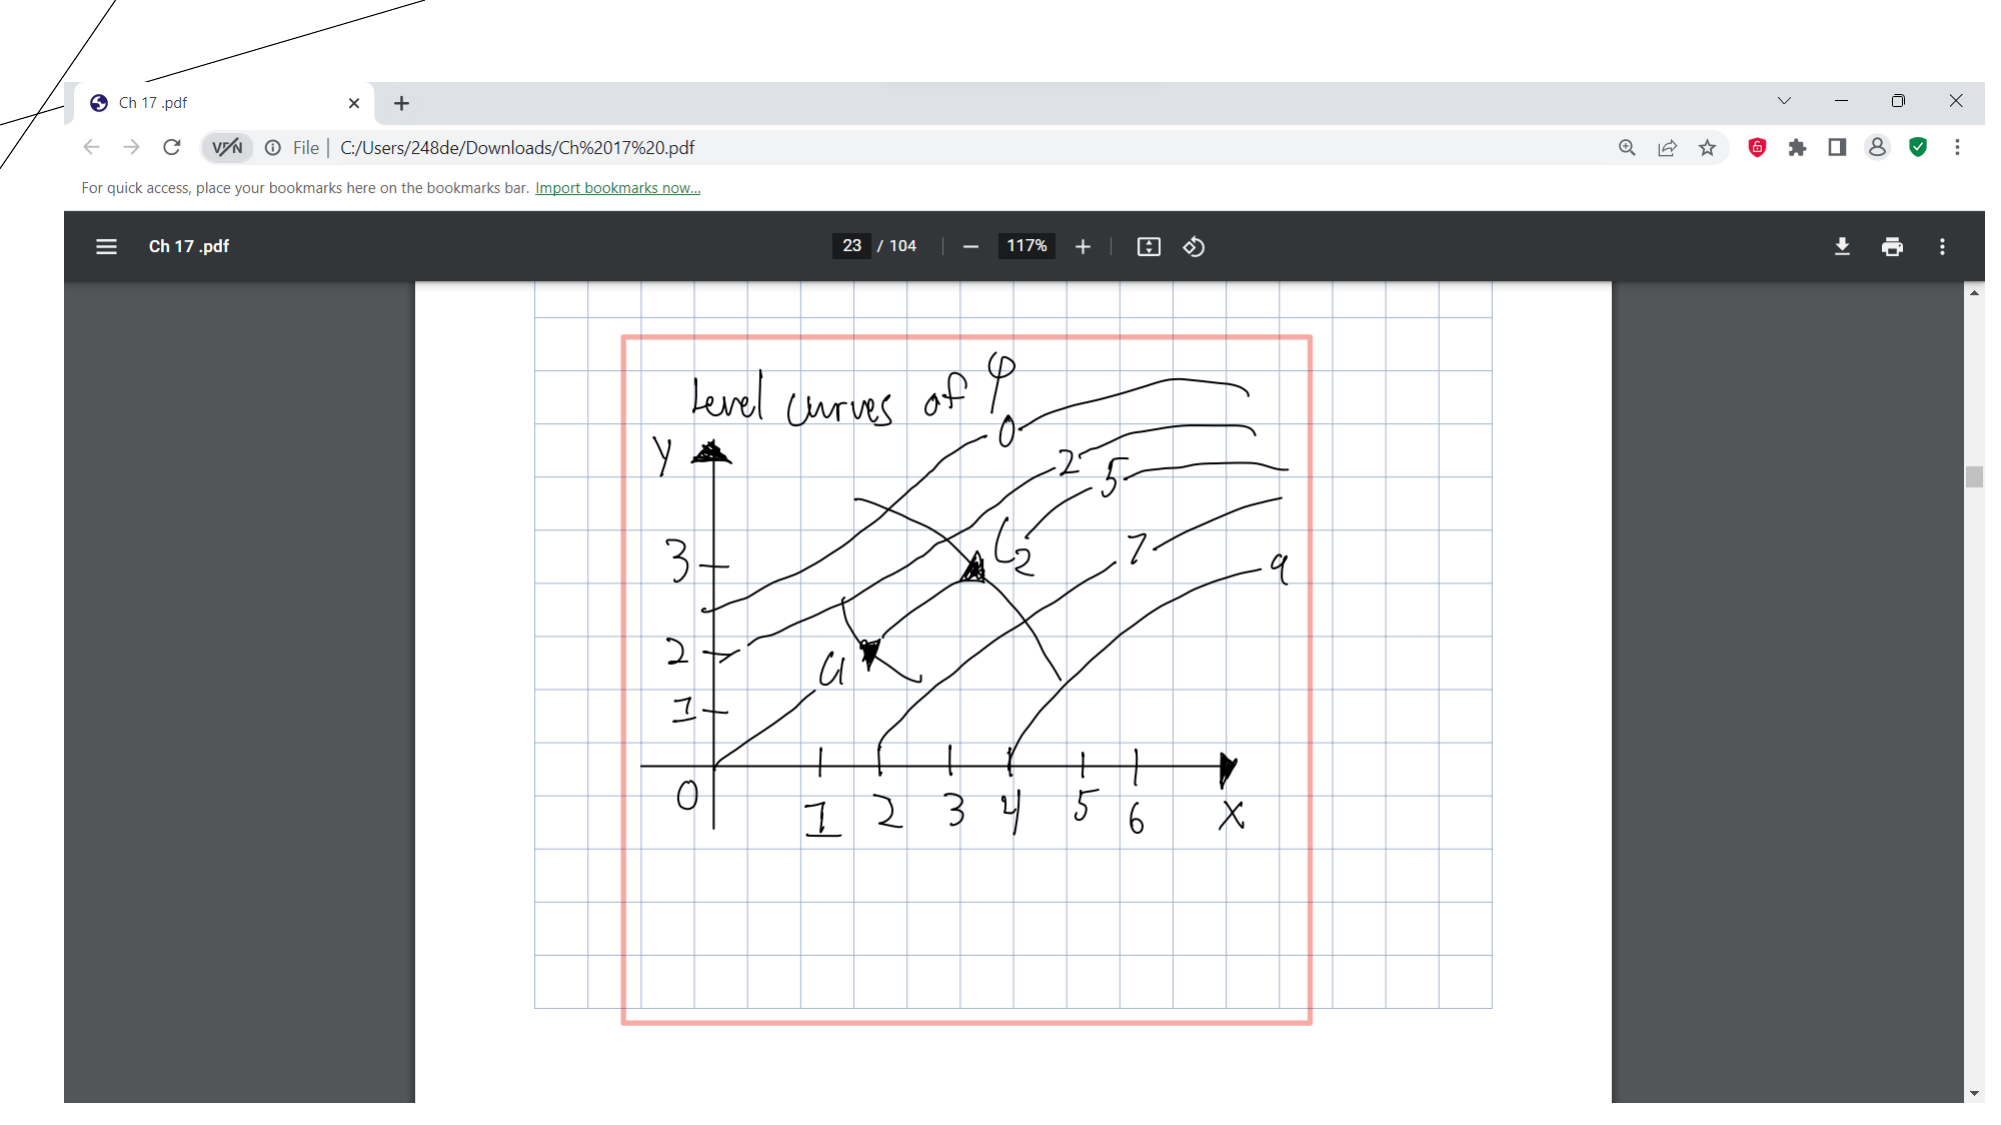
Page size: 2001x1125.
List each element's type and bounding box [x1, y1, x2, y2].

picture [64, 82, 1985, 1103]
